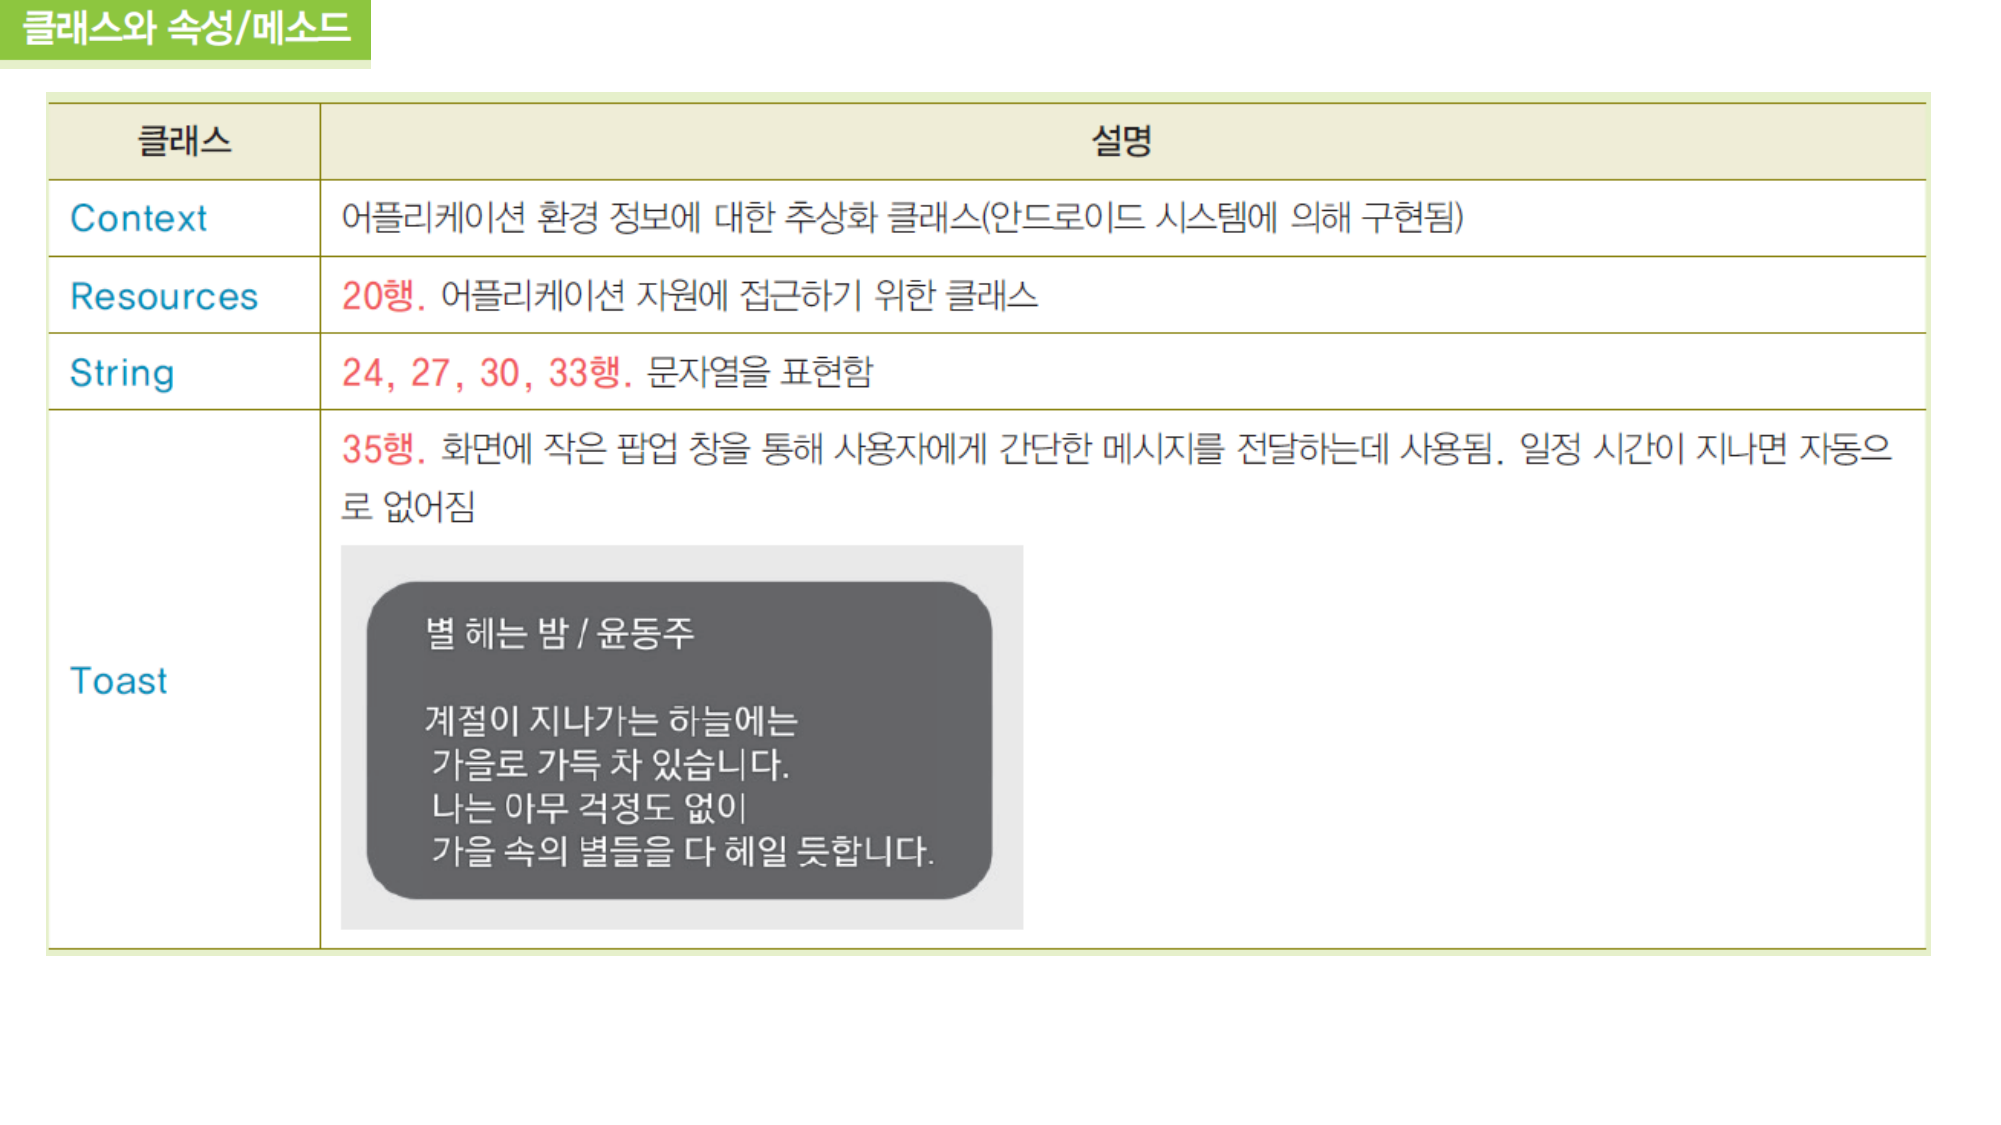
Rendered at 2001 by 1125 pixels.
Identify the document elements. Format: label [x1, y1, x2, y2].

picture [0, 0, 371, 69]
picture [46, 92, 1931, 956]
